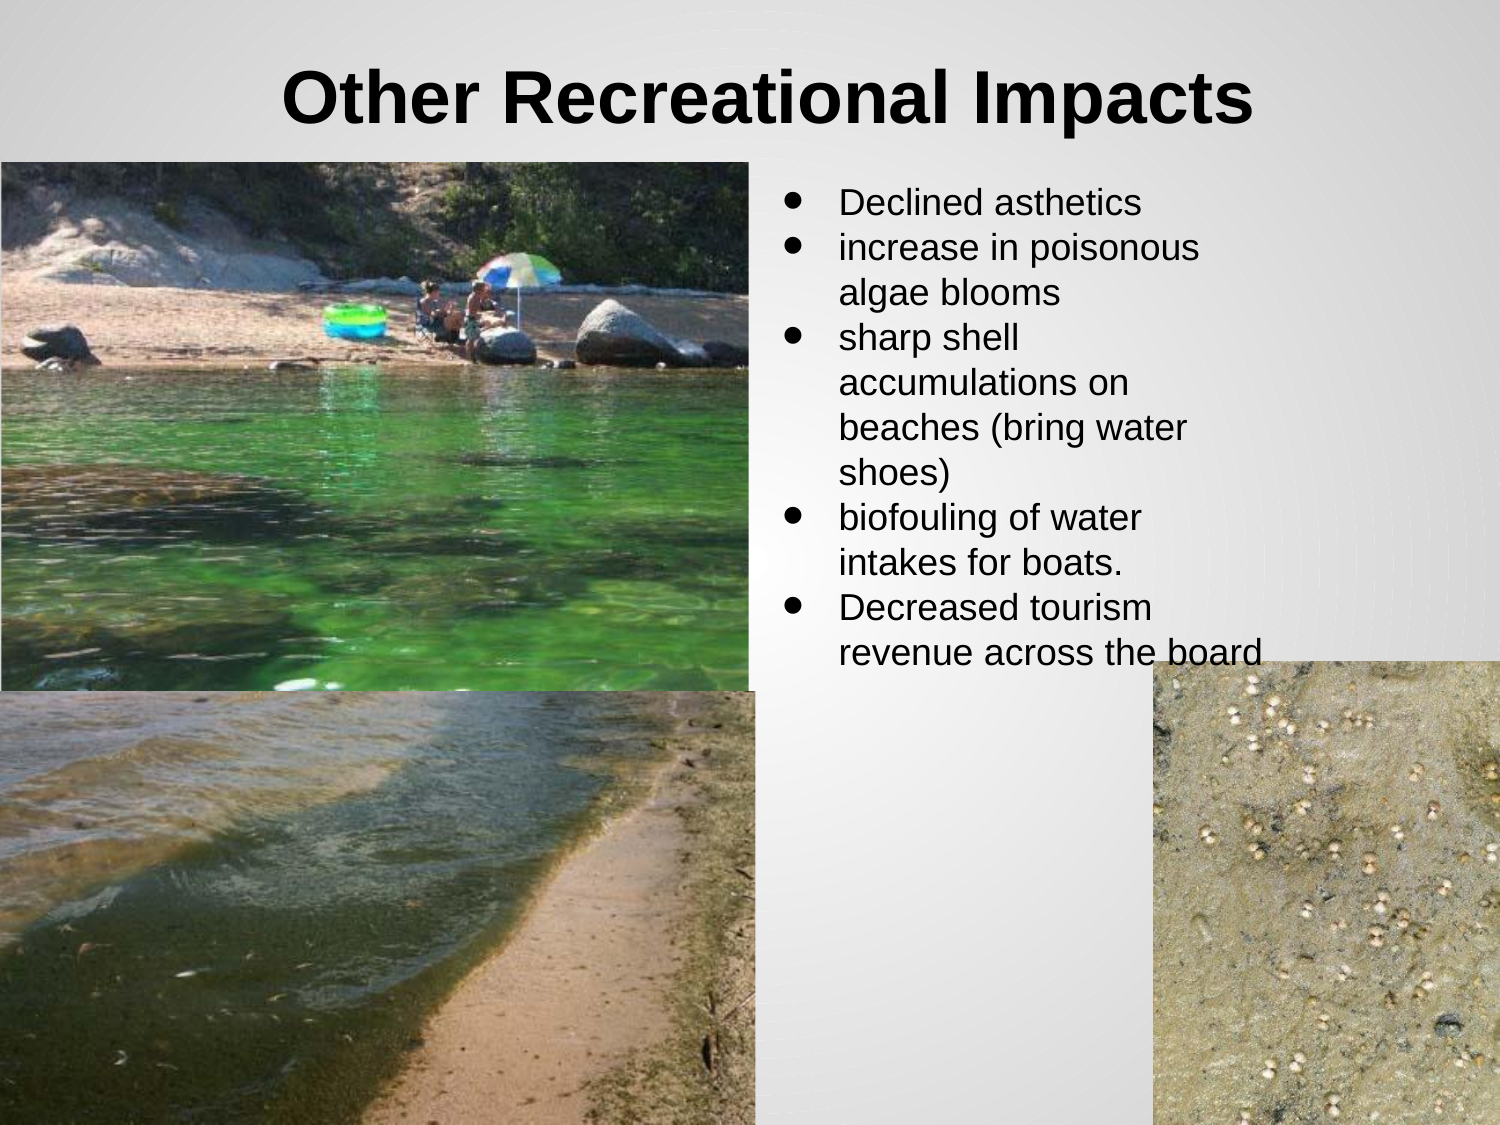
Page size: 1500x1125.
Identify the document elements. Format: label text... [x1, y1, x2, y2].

text_box Declined asthetics increase in poisonous algae blooms sharp shell accumulations on beaches (bring water shoes) biofouling of water intakes for boats. Decreased tourism revenue across the board [748, 162, 1278, 688]
title Other Recreational Impacts [75, 0, 1425, 203]
text_box [1153, 661, 1500, 1125]
text_box [0, 691, 756, 1125]
text_box [1, 162, 749, 691]
